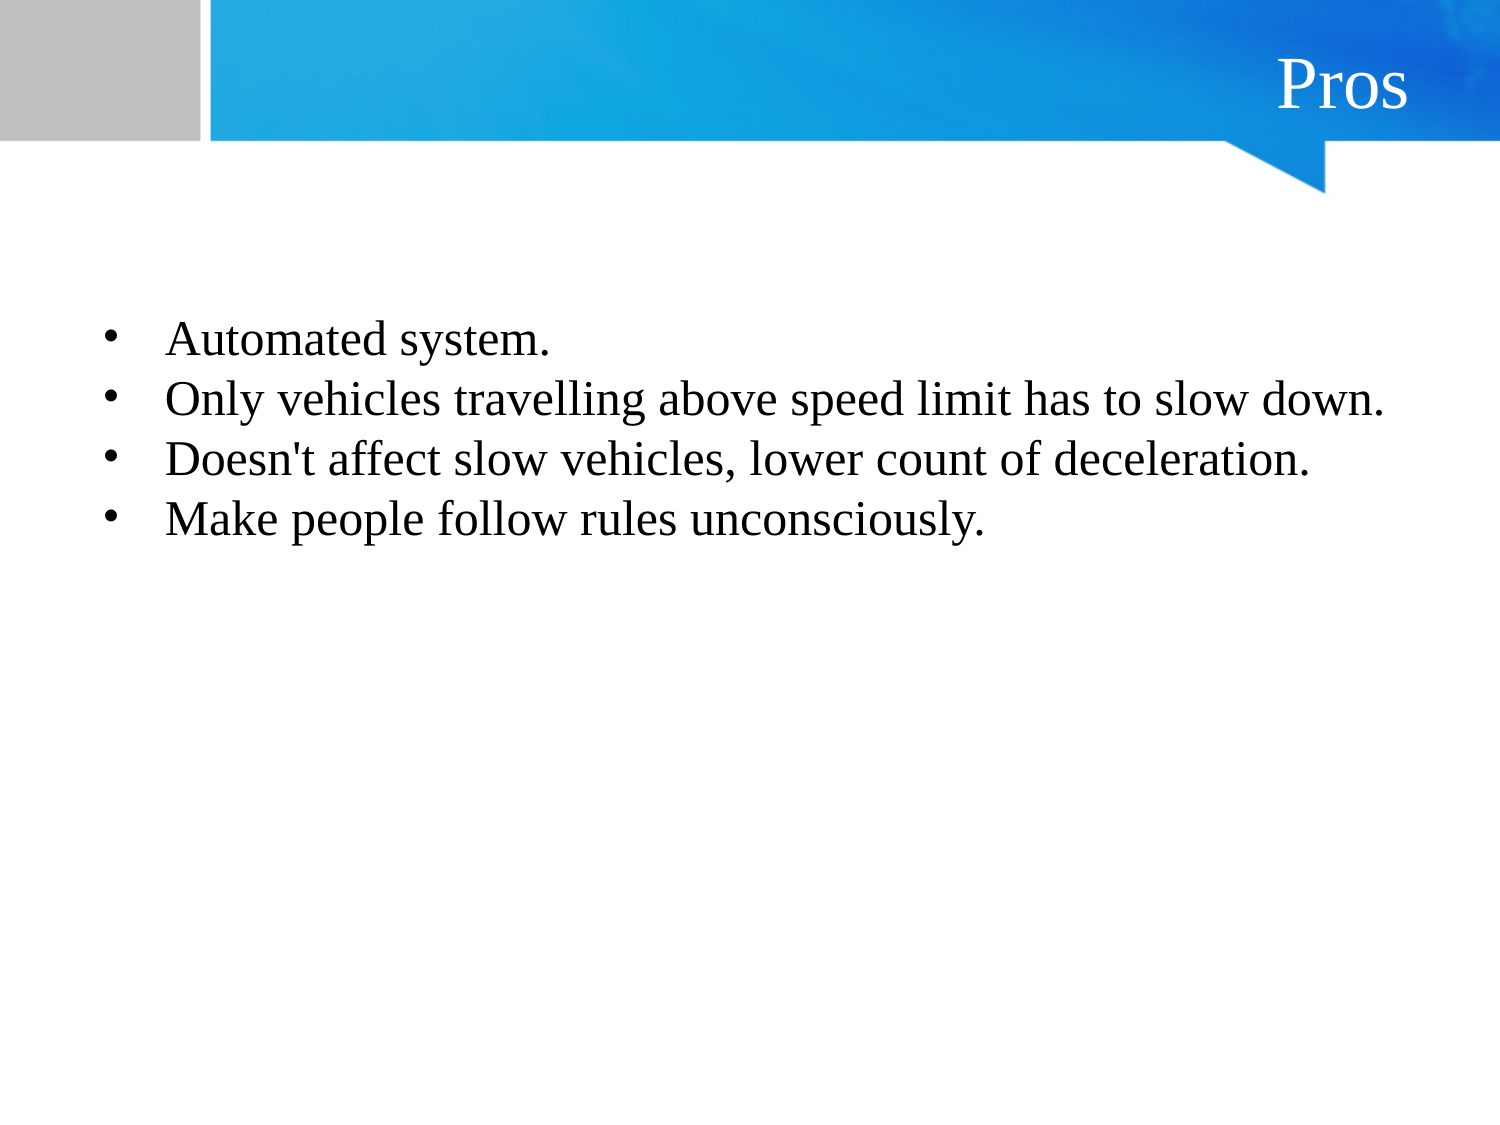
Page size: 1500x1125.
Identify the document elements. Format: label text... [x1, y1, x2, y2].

text_box Pros [75, 31, 1425, 127]
picture [0, 0, 1500, 1125]
text_box Automated system. Only vehicles travelling above speed limit has to slow down. Doesn't affect slow vehicles, lower count of deceleration. Make people follow rules unconsciously. [75, 298, 1425, 981]
